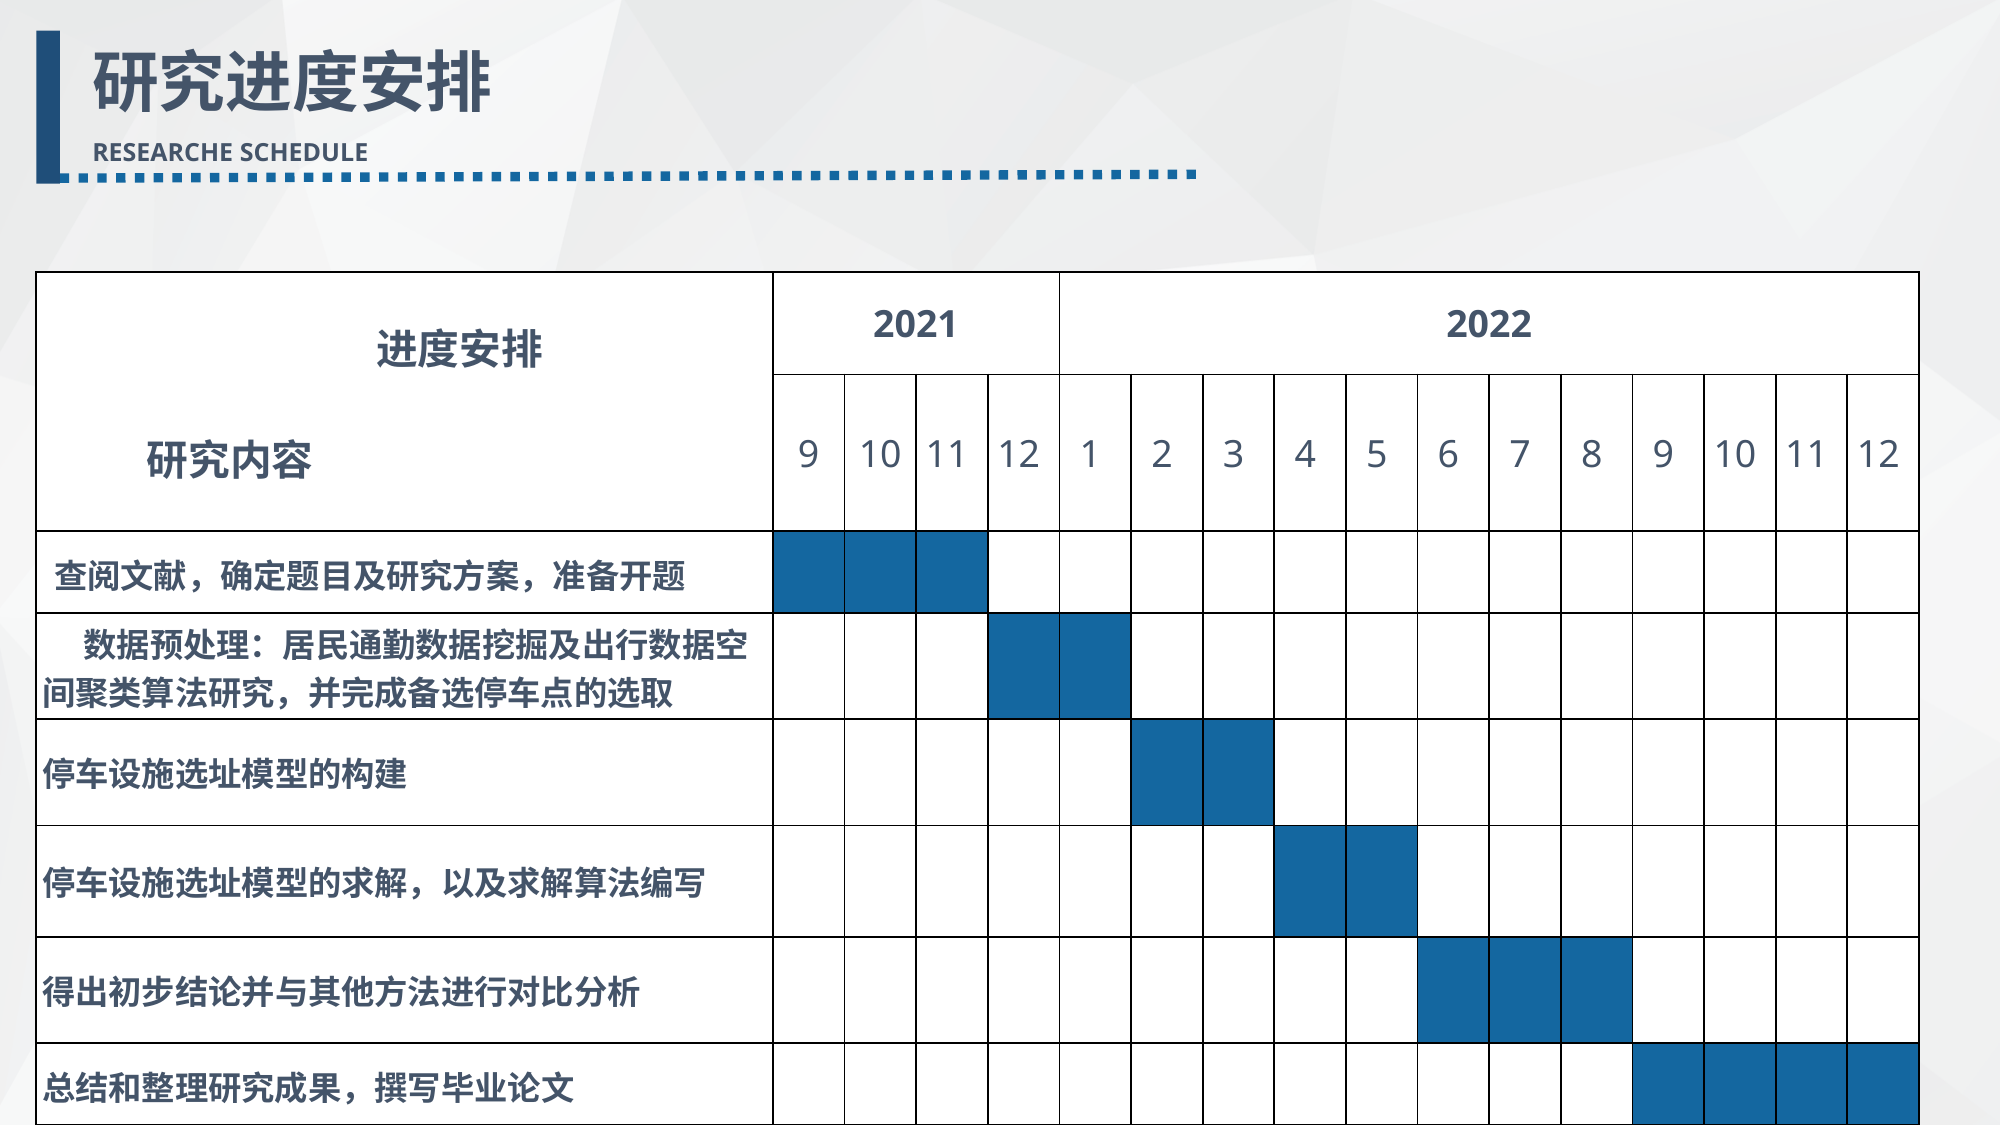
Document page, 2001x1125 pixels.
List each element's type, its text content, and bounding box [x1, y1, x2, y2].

table_cell [1060, 1044, 1130, 1124]
table_cell [1204, 532, 1273, 612]
table_cell [1490, 826, 1560, 936]
table_cell 11 [917, 375, 987, 530]
table_cell [1633, 826, 1703, 936]
table_cell [1562, 826, 1632, 936]
table_cell [1418, 532, 1488, 612]
table_cell 9 [774, 375, 844, 530]
table_cell [774, 532, 844, 612]
table_cell [1562, 614, 1632, 718]
table_cell [1848, 826, 1918, 936]
table_cell [917, 1044, 987, 1124]
table_cell [845, 938, 915, 1042]
table_cell [845, 1044, 915, 1124]
table_cell [1275, 826, 1345, 936]
text_box RESEARCHE SCHEDULE [77, 128, 516, 174]
table_cell [1777, 532, 1846, 612]
table_cell [1275, 1044, 1345, 1124]
table_header 2021 [774, 273, 1059, 374]
table_cell [845, 614, 915, 718]
table_cell [1490, 614, 1560, 718]
table_cell [1347, 720, 1417, 825]
table_cell [1132, 826, 1202, 936]
table_cell [1562, 720, 1632, 825]
table_cell [845, 826, 915, 936]
table_cell [1848, 1044, 1918, 1124]
table_cell [1132, 938, 1202, 1042]
table_cell 停车设施选址模型的求解，以及求解算法编写 [37, 826, 772, 936]
table_cell [774, 1044, 844, 1124]
table_cell [1347, 826, 1417, 936]
table_cell [1418, 720, 1488, 825]
table_cell [1562, 1044, 1632, 1124]
table_cell [989, 614, 1059, 718]
table_cell [917, 720, 987, 825]
table_cell [917, 532, 987, 612]
table_cell [1848, 614, 1918, 718]
table_cell [917, 614, 987, 718]
table_cell [1777, 826, 1846, 936]
table_cell [1705, 1044, 1775, 1124]
table_cell [1705, 532, 1775, 612]
table_cell [1490, 938, 1560, 1042]
table_cell [1275, 938, 1345, 1042]
table_cell [1705, 938, 1775, 1042]
table_cell [1848, 532, 1918, 612]
picture [0, 0, 2000, 1125]
table_cell [1777, 720, 1846, 825]
table_cell [1060, 938, 1130, 1042]
table_cell [774, 938, 844, 1042]
table_cell [1777, 938, 1846, 1042]
table_cell [1705, 720, 1775, 825]
table_cell 7 [1490, 375, 1560, 530]
table_cell [1132, 614, 1202, 718]
table_cell [989, 938, 1059, 1042]
table_cell 5 [1347, 375, 1417, 530]
table_cell [1347, 532, 1417, 612]
table_cell [989, 532, 1059, 612]
table_cell [1275, 614, 1345, 718]
table_cell [917, 938, 987, 1042]
table_header 进度安排 研究内容 [37, 273, 772, 530]
table_cell [1848, 720, 1918, 825]
table_cell [1418, 614, 1488, 718]
table_cell [1132, 532, 1202, 612]
table_cell [1490, 532, 1560, 612]
table_cell 2 [1132, 375, 1202, 530]
table_cell [1705, 614, 1775, 718]
table_cell [1347, 1044, 1417, 1124]
table_cell [1275, 720, 1345, 825]
table_cell [774, 720, 844, 825]
table_cell [1777, 614, 1846, 718]
table_cell [1490, 1044, 1560, 1124]
table_cell 12 [1848, 375, 1918, 530]
table_cell [1060, 826, 1130, 936]
table_cell [1060, 614, 1130, 718]
table_cell [845, 532, 915, 612]
table_cell [1633, 1044, 1703, 1124]
table_cell [1490, 720, 1560, 825]
table_cell [1777, 1044, 1846, 1124]
table_cell [1705, 826, 1775, 936]
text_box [59, 174, 1200, 179]
table_cell 10 [845, 375, 915, 530]
table_cell [1204, 1044, 1273, 1124]
table_cell [989, 720, 1059, 825]
table_cell [774, 826, 844, 936]
table_cell [1347, 938, 1417, 1042]
table_cell [774, 614, 844, 718]
table_cell [1347, 614, 1417, 718]
table_cell [1204, 826, 1273, 936]
table_cell 1 [1060, 375, 1130, 530]
table_cell 查阅文献，确定题目及研究方案，准备开题 [37, 532, 772, 612]
table_cell [1418, 826, 1488, 936]
table_cell [1132, 720, 1202, 825]
table_cell 12 [989, 375, 1059, 530]
table_cell 3 [1204, 375, 1273, 530]
table_cell [989, 826, 1059, 936]
table_cell [1633, 938, 1703, 1042]
table_cell [1848, 938, 1918, 1042]
table_cell 10 [1705, 375, 1775, 530]
table_cell [1562, 938, 1632, 1042]
table_cell 6 [1418, 375, 1488, 530]
table_cell [1275, 532, 1345, 612]
text_box 研究进度安排 [77, 32, 1270, 128]
table_cell [1418, 938, 1488, 1042]
table_cell [1204, 720, 1273, 825]
table_cell 数据预处理：居民通勤数据挖掘及出行数据空间聚类算法研究，并完成备选停车点的选取 [37, 614, 772, 718]
table_cell [1204, 938, 1273, 1042]
table_cell [1633, 720, 1703, 825]
table_cell [845, 720, 915, 825]
table_cell 总结和整理研究成果，撰写毕业论文 [37, 1044, 772, 1124]
table_cell 8 [1562, 375, 1632, 530]
table_header 2022 [1060, 273, 1918, 374]
table_cell 11 [1777, 375, 1846, 530]
table_cell [1060, 532, 1130, 612]
table_cell 得出初步结论并与其他方法进行对比分析 [37, 938, 772, 1042]
table_cell [1562, 532, 1632, 612]
table_cell [1204, 614, 1273, 718]
text_box [35, 30, 61, 185]
table_cell [989, 1044, 1059, 1124]
table_cell 4 [1275, 375, 1345, 530]
table_cell [1633, 532, 1703, 612]
table_cell [1132, 1044, 1202, 1124]
table_cell 停车设施选址模型的构建 [37, 720, 772, 825]
table_cell [1418, 1044, 1488, 1124]
table_cell [1633, 614, 1703, 718]
table_cell 9 [1633, 375, 1703, 530]
table_cell [1060, 720, 1130, 825]
table_cell [917, 826, 987, 936]
